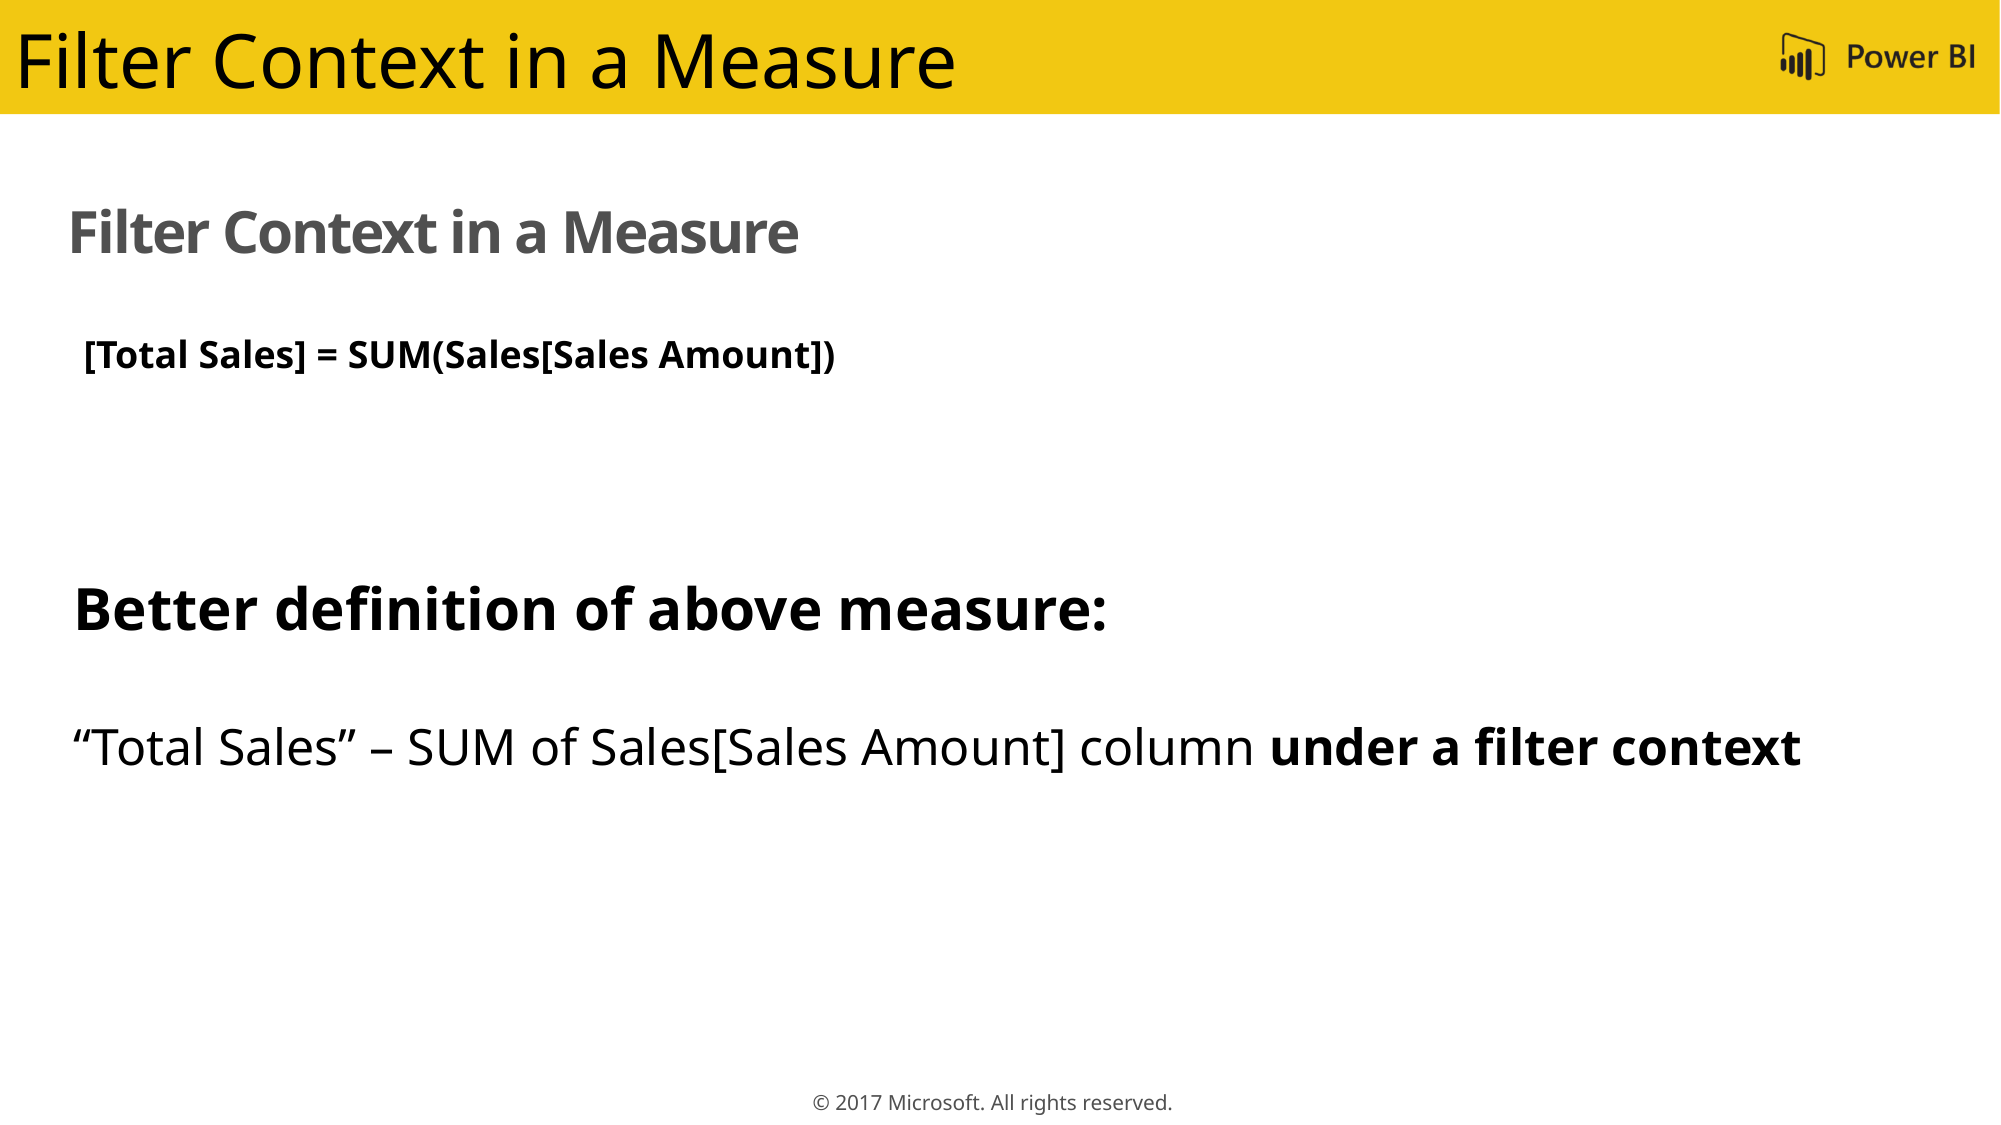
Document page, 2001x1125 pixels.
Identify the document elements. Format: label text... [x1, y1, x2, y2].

picture [1768, 23, 1985, 91]
footer © 2017 Microsoft. All rights reserved. [663, 1084, 1338, 1122]
text_box [Total Sales] = SUM(Sales[Sales Amount]) [69, 324, 1415, 384]
text_box Filter Context in a Measure [0, 5, 1879, 111]
title Filter Context in a Measure [43, 188, 1956, 275]
text_box Better definition of above measure: “Total Sales” – SUM of Sales[Sales Amount] column under a filter context [43, 556, 1916, 801]
text_box [0, 0, 2000, 115]
